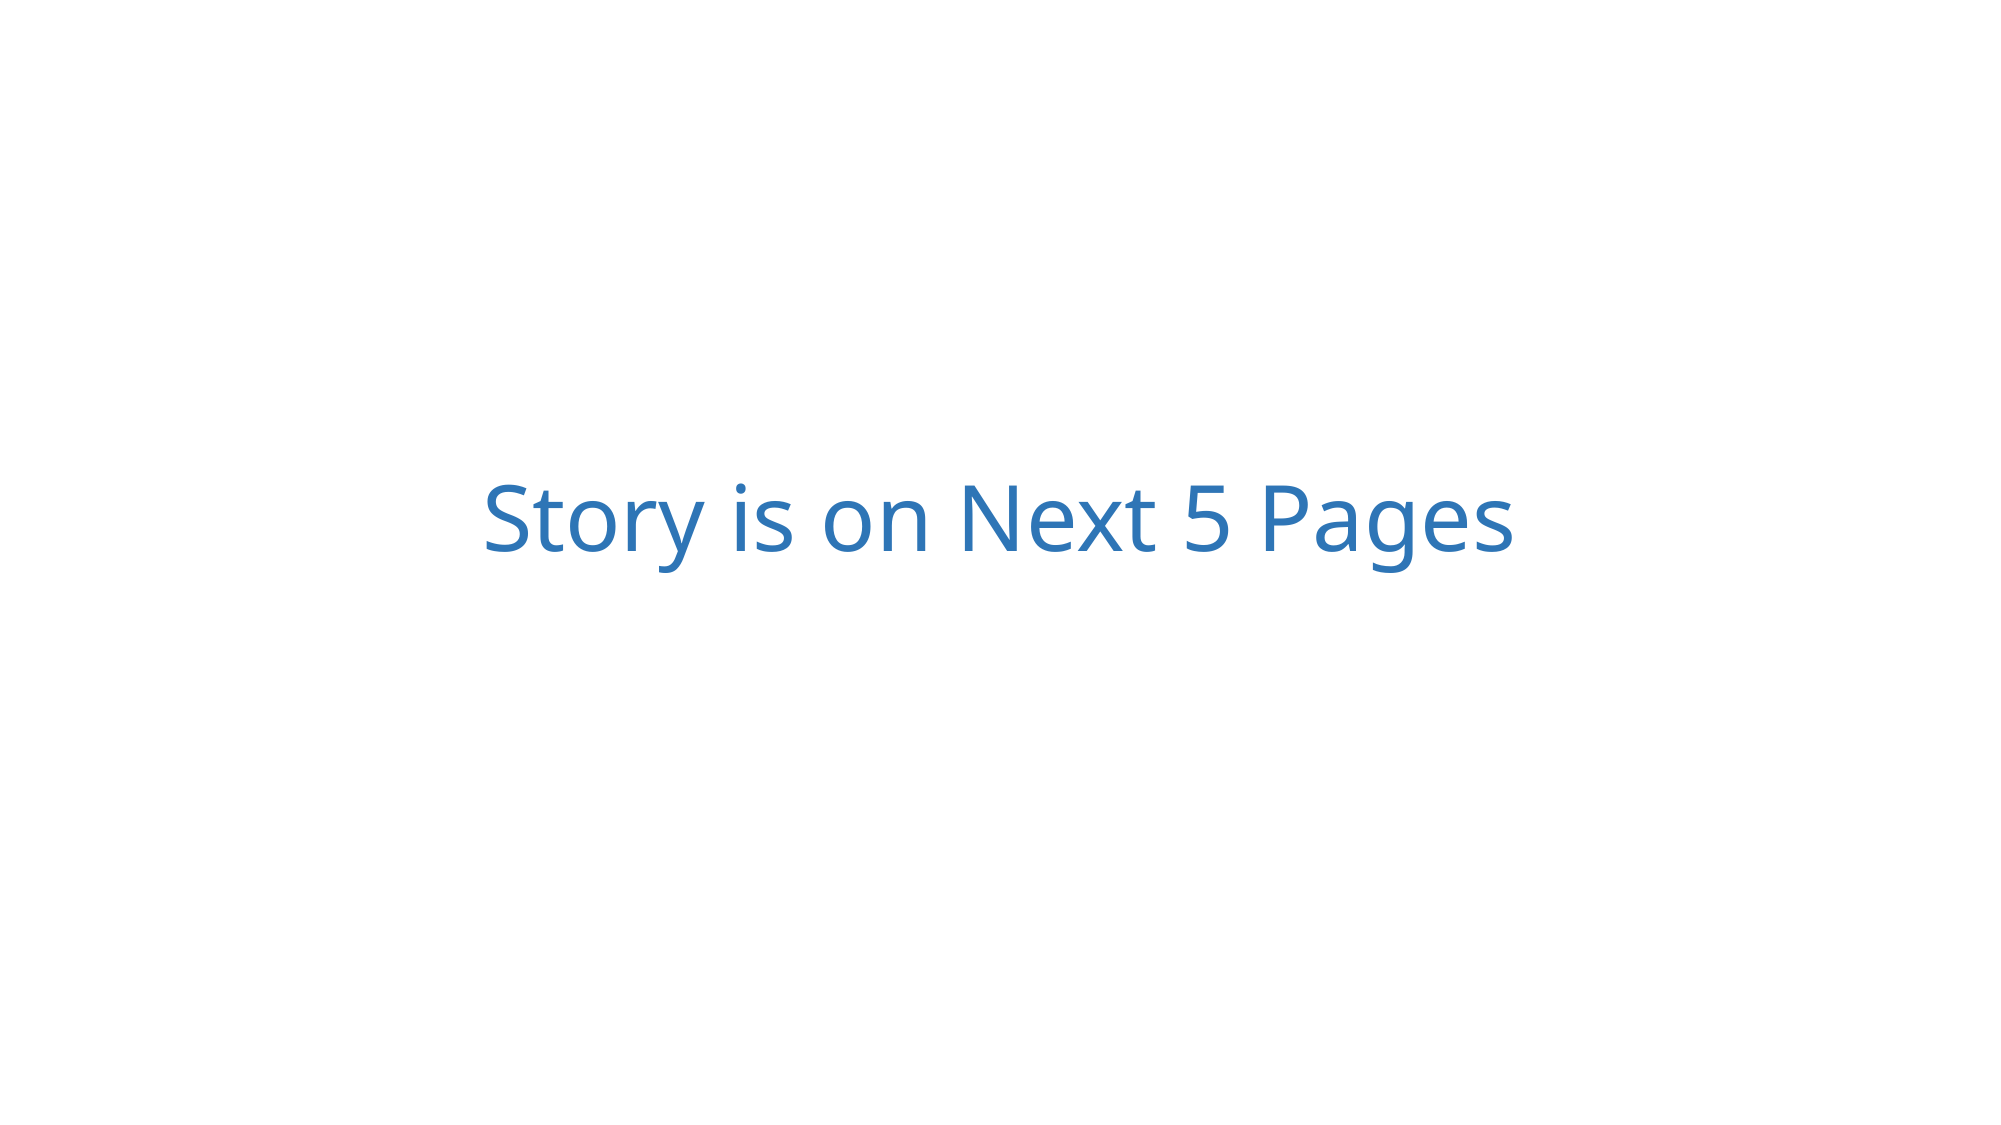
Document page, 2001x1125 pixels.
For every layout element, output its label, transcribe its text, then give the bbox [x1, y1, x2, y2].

title Story is on Next 5 Pages [137, 412, 1863, 631]
